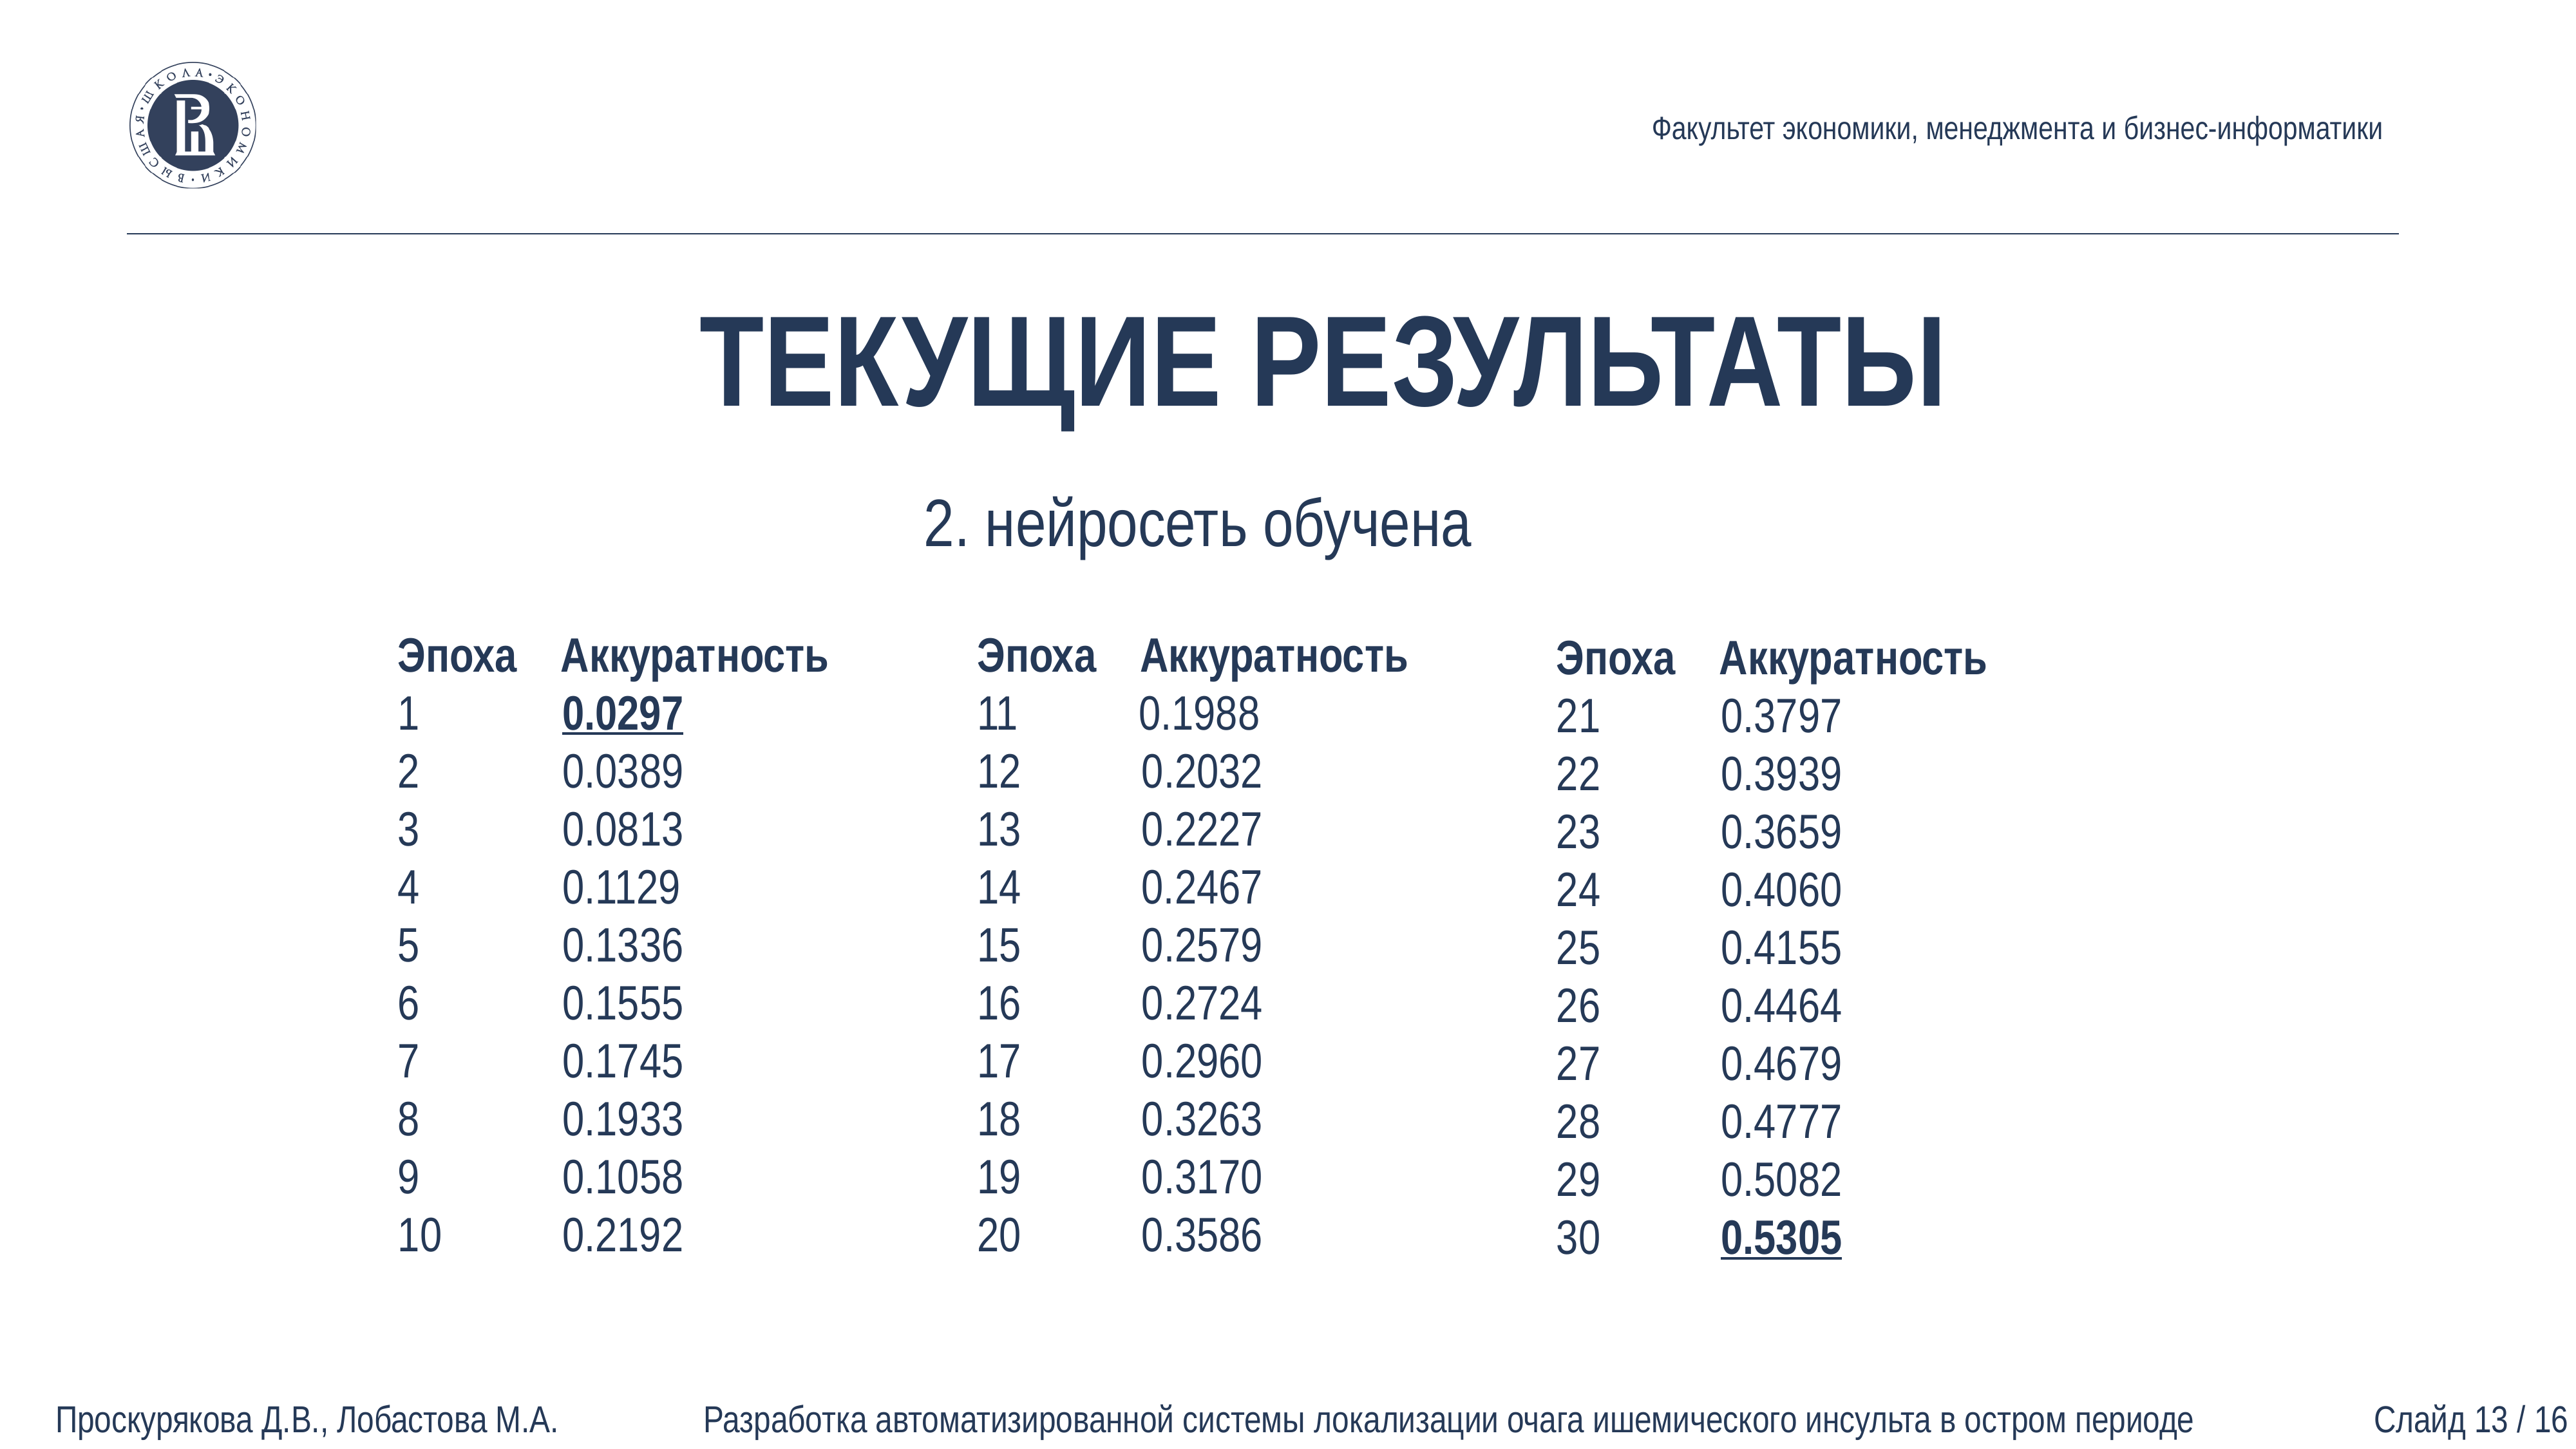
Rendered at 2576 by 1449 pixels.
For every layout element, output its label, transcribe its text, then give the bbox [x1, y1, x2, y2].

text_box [390, 616, 2006, 709]
text_box [1271, 708, 2482, 1449]
text_box 2. нейросеть обучена [749, 431, 1647, 522]
text_box ТЕКУЩИЕ РЕЗУЛЬТАТЫ [187, 269, 2460, 515]
text_box Факультет экономики, менеджмента и бизнес-информатики [1198, 100, 2399, 154]
picture [129, 61, 257, 189]
text_box Проскурякова Д.В., Лобастова М.А. Разработка автоматизированной системы локализации очага ишемического инсульта в остром периоде Слайд 13 / 16 [0, 1387, 1271, 1448]
text_box Проскурякова Д.В., Лобастова М.А. Разработка автоматизированной системы локализации очага ишемического инсульта в остром периоде Слайд 13 / 16 [2482, 1387, 2576, 1448]
text_box [259, 1068, 693, 1183]
